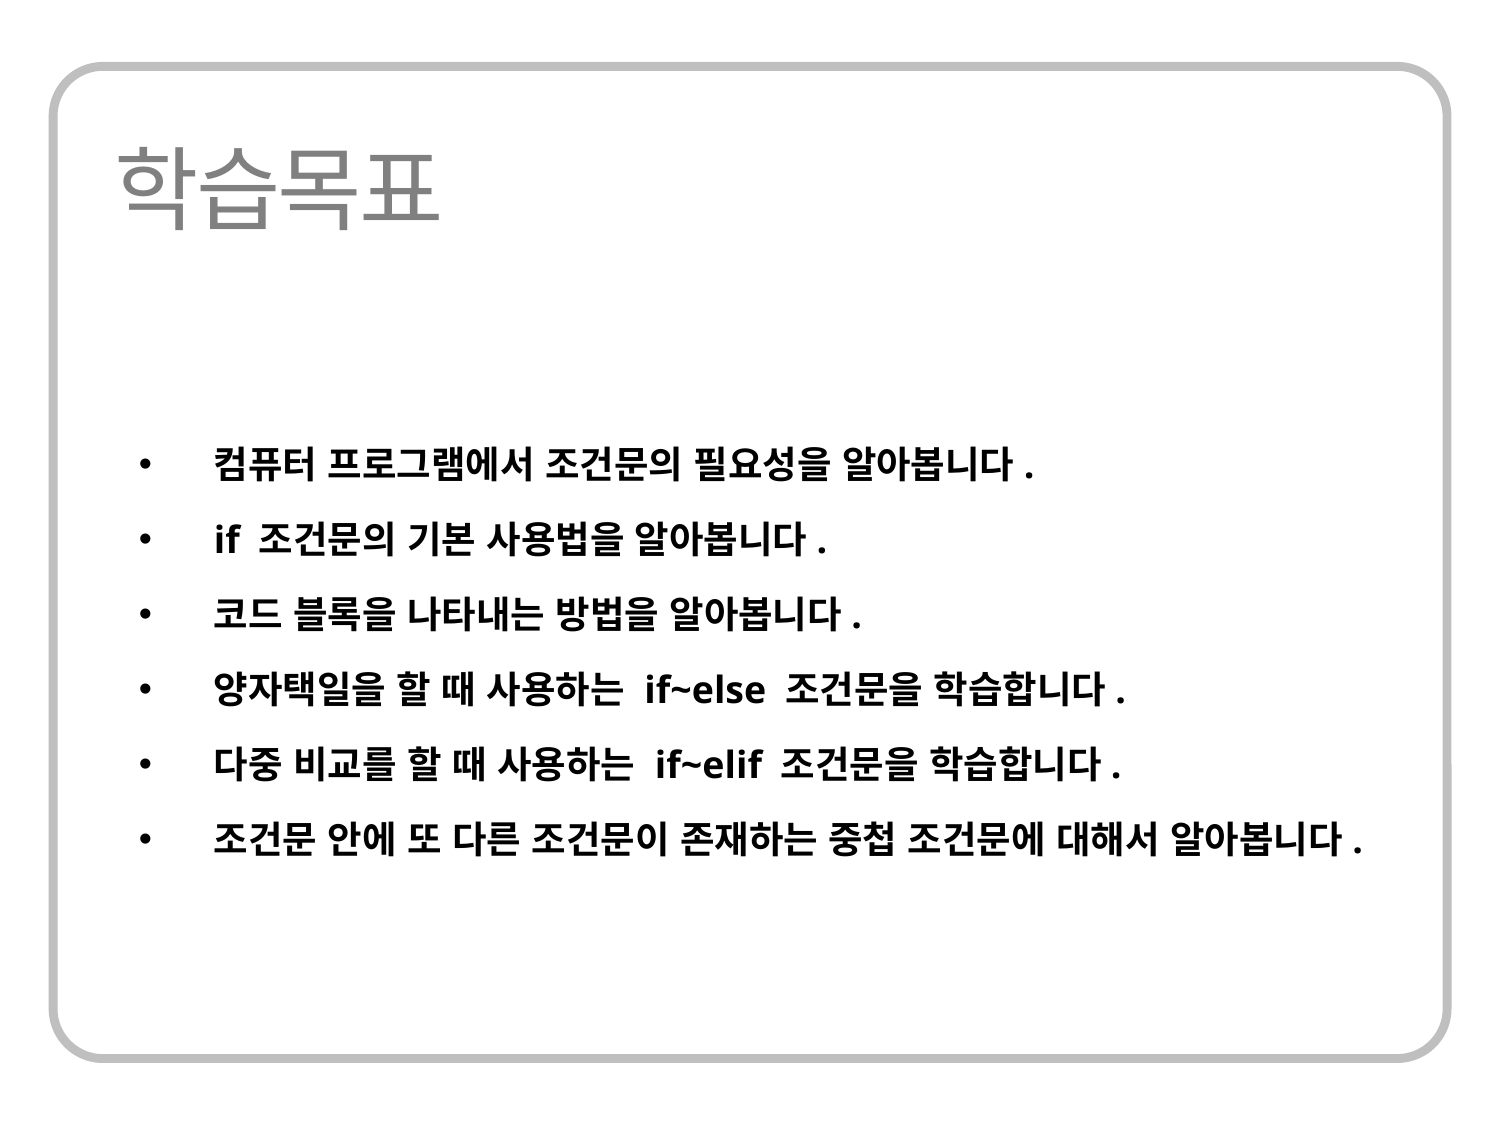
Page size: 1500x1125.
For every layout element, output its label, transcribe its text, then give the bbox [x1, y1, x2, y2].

list 컴퓨터 프로그램에서 조건문의 필요성을 알아봅니다. if 조건문의 기본 사용법을 알아봅니다. 코드 블록을 나타내는 방법을 알아봅니다. 양자택일을 할 때 사용하는 if~else 조건문을 학습합니다. 다중 비교를 할 때 사용하는 if~elif 조건문을 학습합니다. 조건문 안에 또 다른 조건문이 존재하는 중첩 조건문에 대해서 알아봅니다. [123, 302, 1388, 976]
